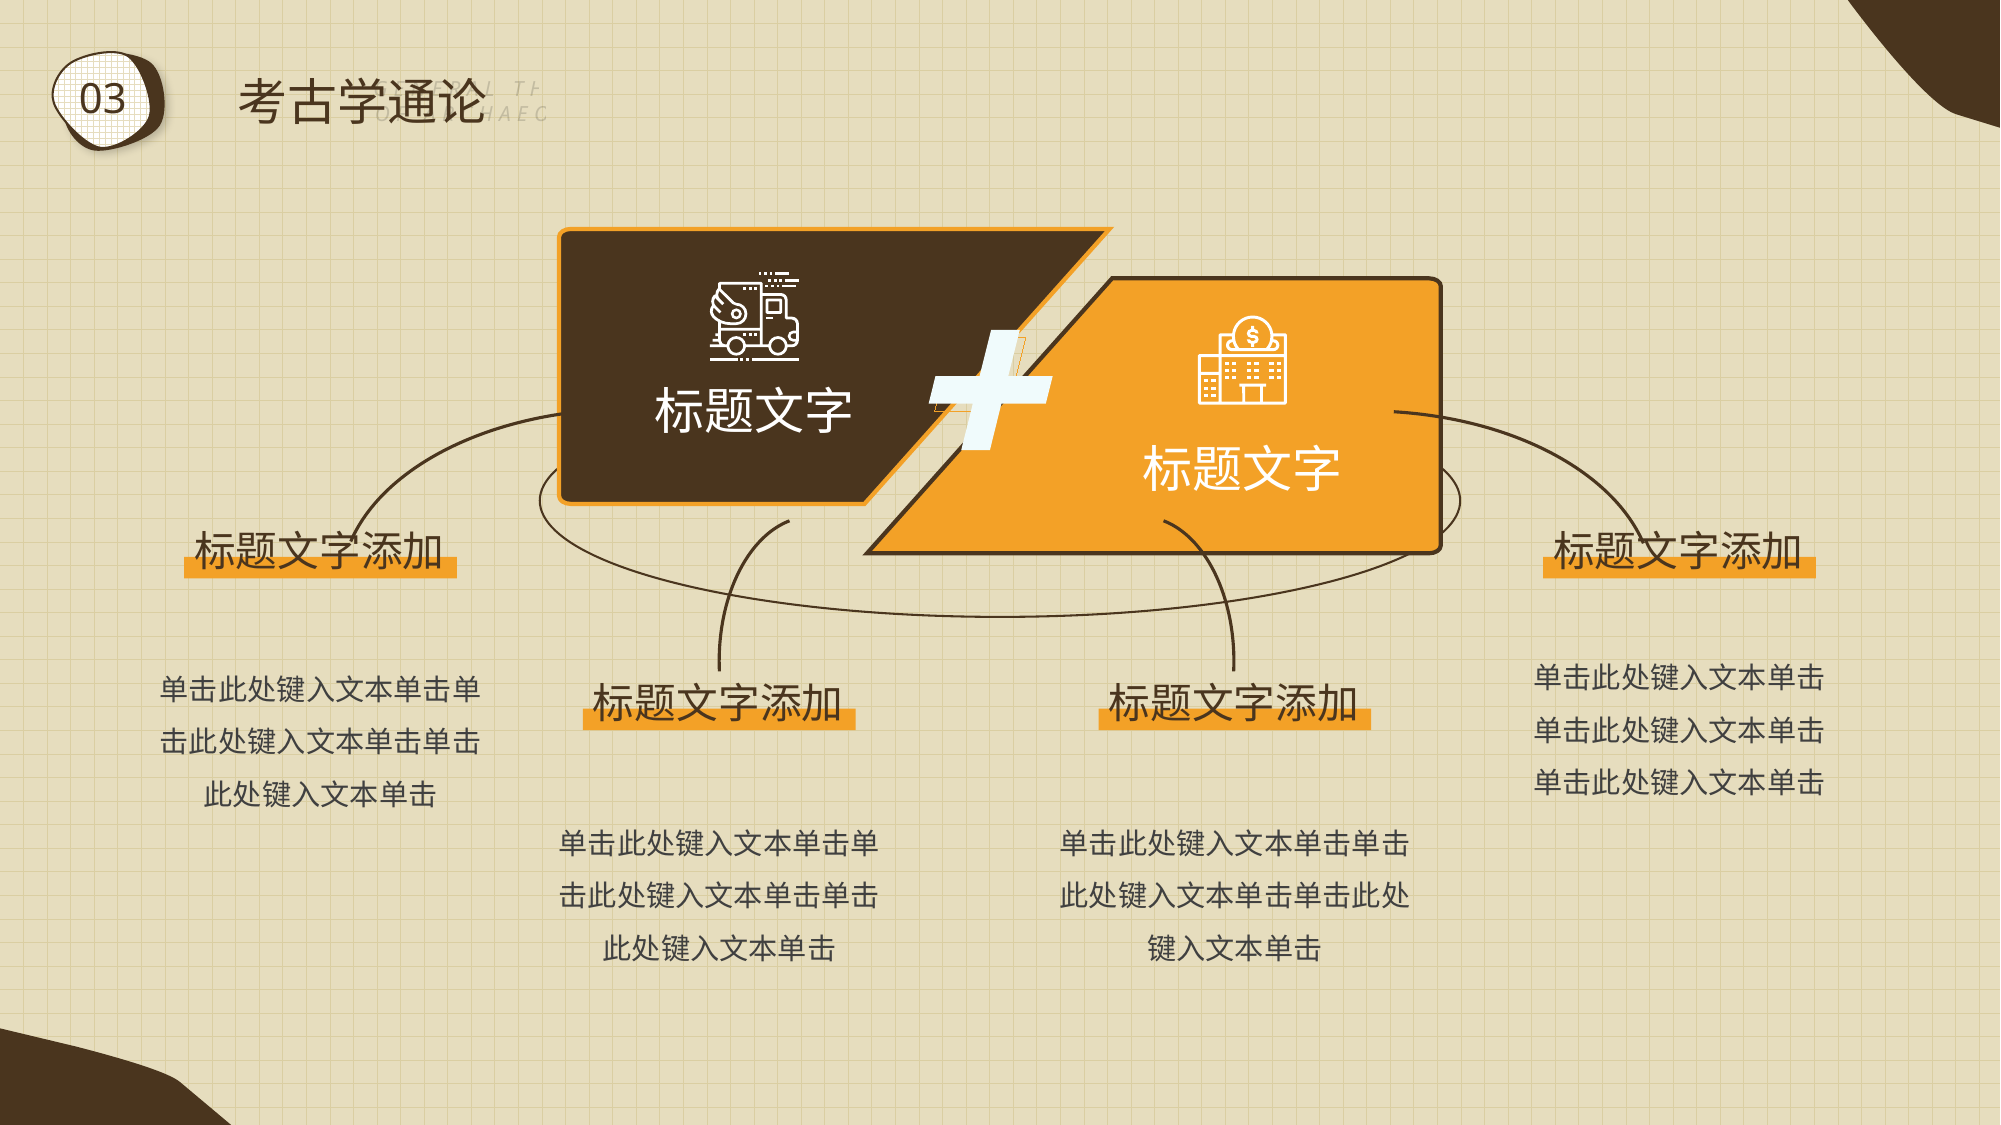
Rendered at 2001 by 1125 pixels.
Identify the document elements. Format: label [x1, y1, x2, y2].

text_box [136, 409, 915, 816]
text_box [52, 49, 638, 148]
text_box [526, 228, 1473, 644]
text_box [0, 1027, 233, 1125]
text_box [1037, 516, 1433, 969]
text_box [531, 516, 908, 969]
text_box [1079, 410, 1853, 805]
text_box [0, 0, 2000, 1125]
text_box [1846, 0, 2000, 129]
